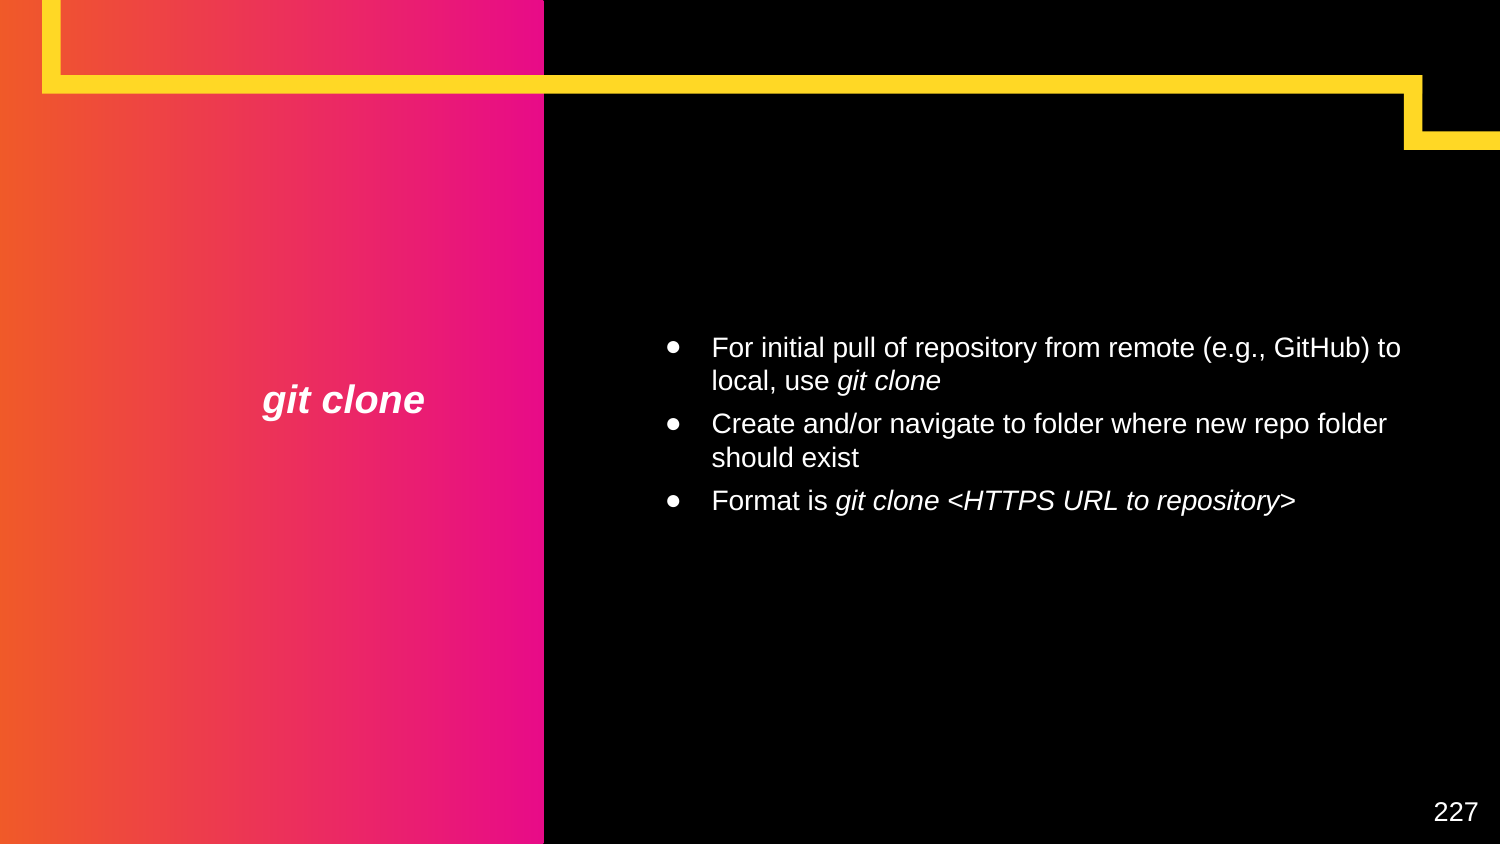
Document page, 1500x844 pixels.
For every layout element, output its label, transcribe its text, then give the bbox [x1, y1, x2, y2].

title git clone [42, 343, 433, 430]
slide_number ‹#› [1403, 779, 1494, 844]
text_box For initial pull of repository from remote (e.g., GitHub) to local, use git clone Create and/or navigate to folder where new repo folder should exist Format is git clone <HTTPS URL to repository> [636, 321, 1455, 524]
